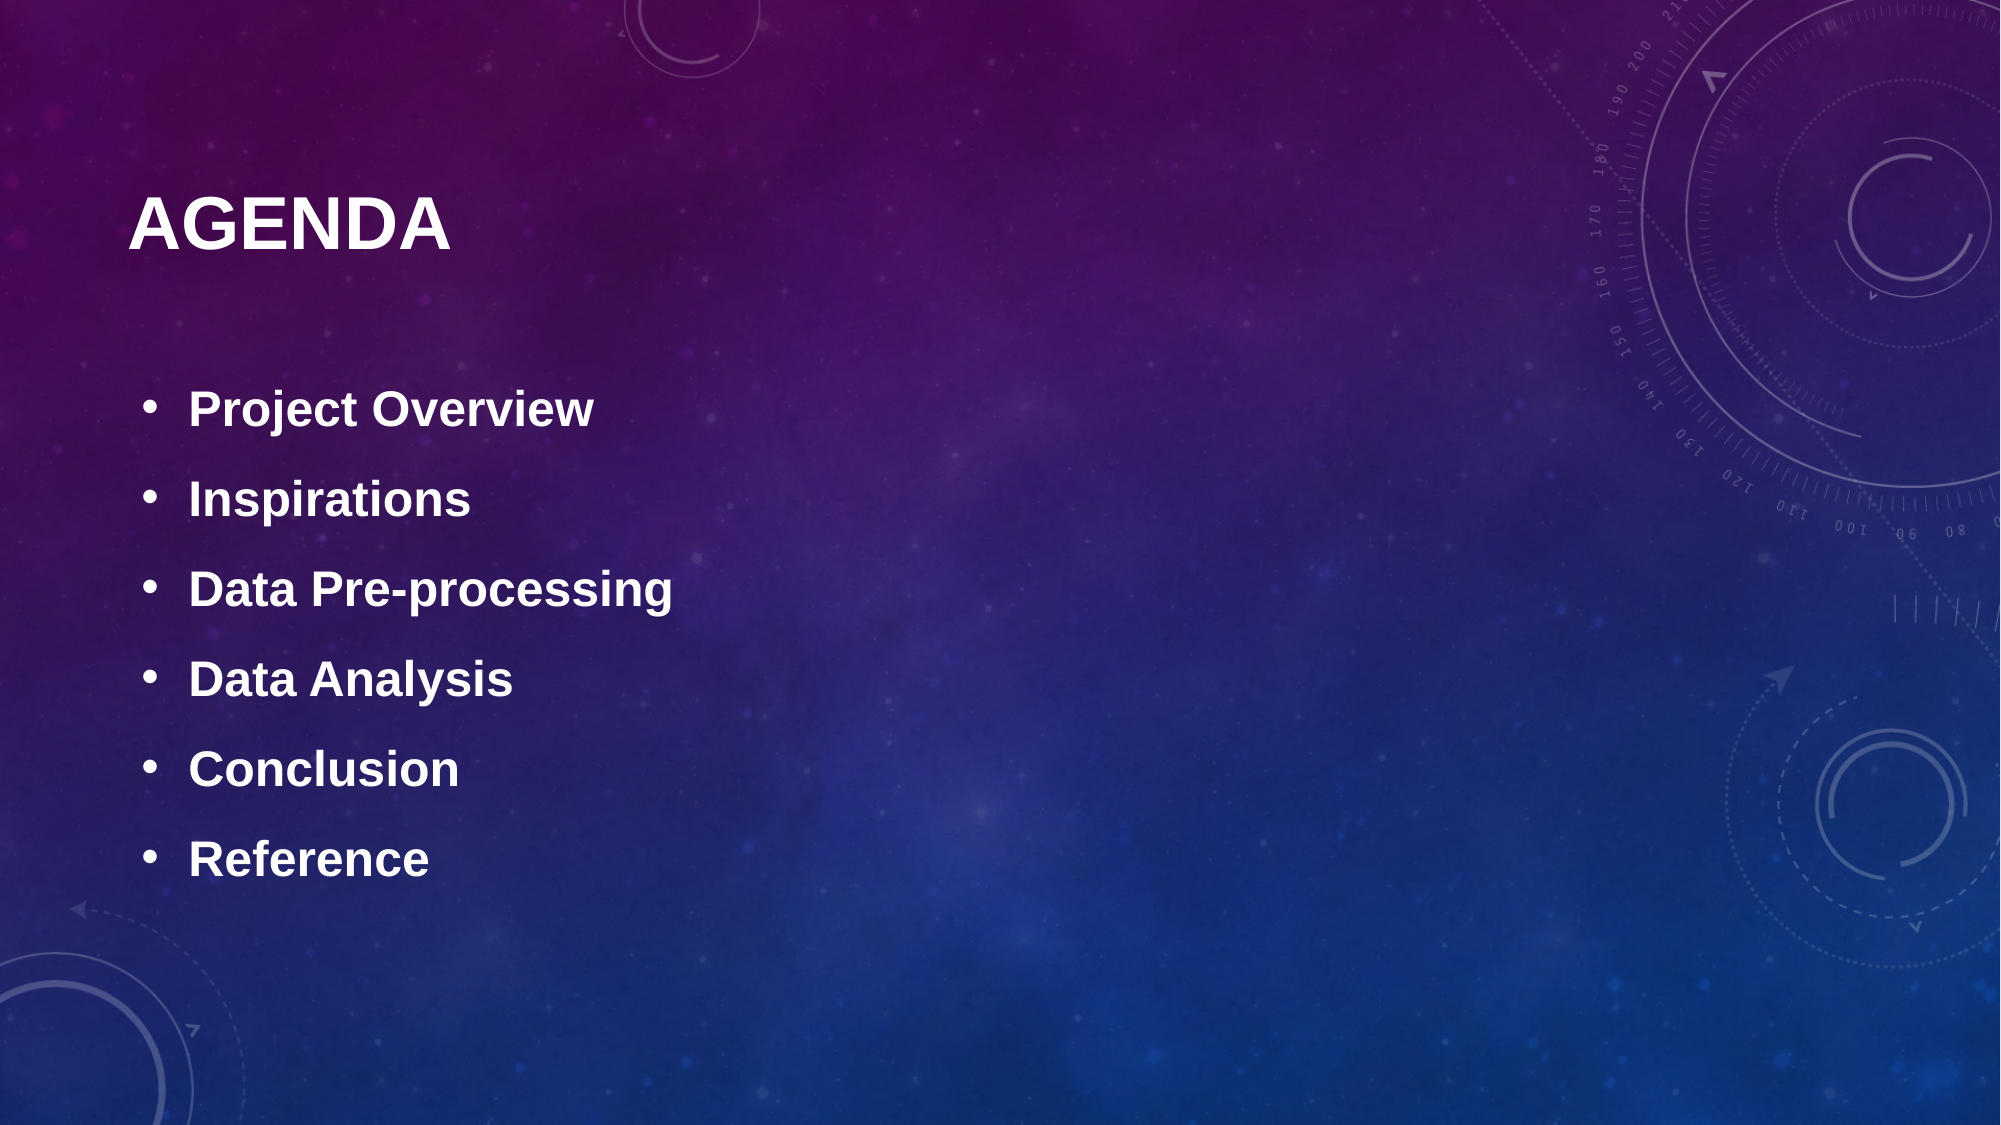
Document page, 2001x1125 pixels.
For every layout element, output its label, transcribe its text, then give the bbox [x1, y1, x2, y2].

title Agenda [112, 99, 1775, 339]
text_box Project Overview Inspirations Data Pre-processing Data Analysis Conclusion Reference [126, 338, 1594, 939]
picture [0, 0, 2001, 1125]
